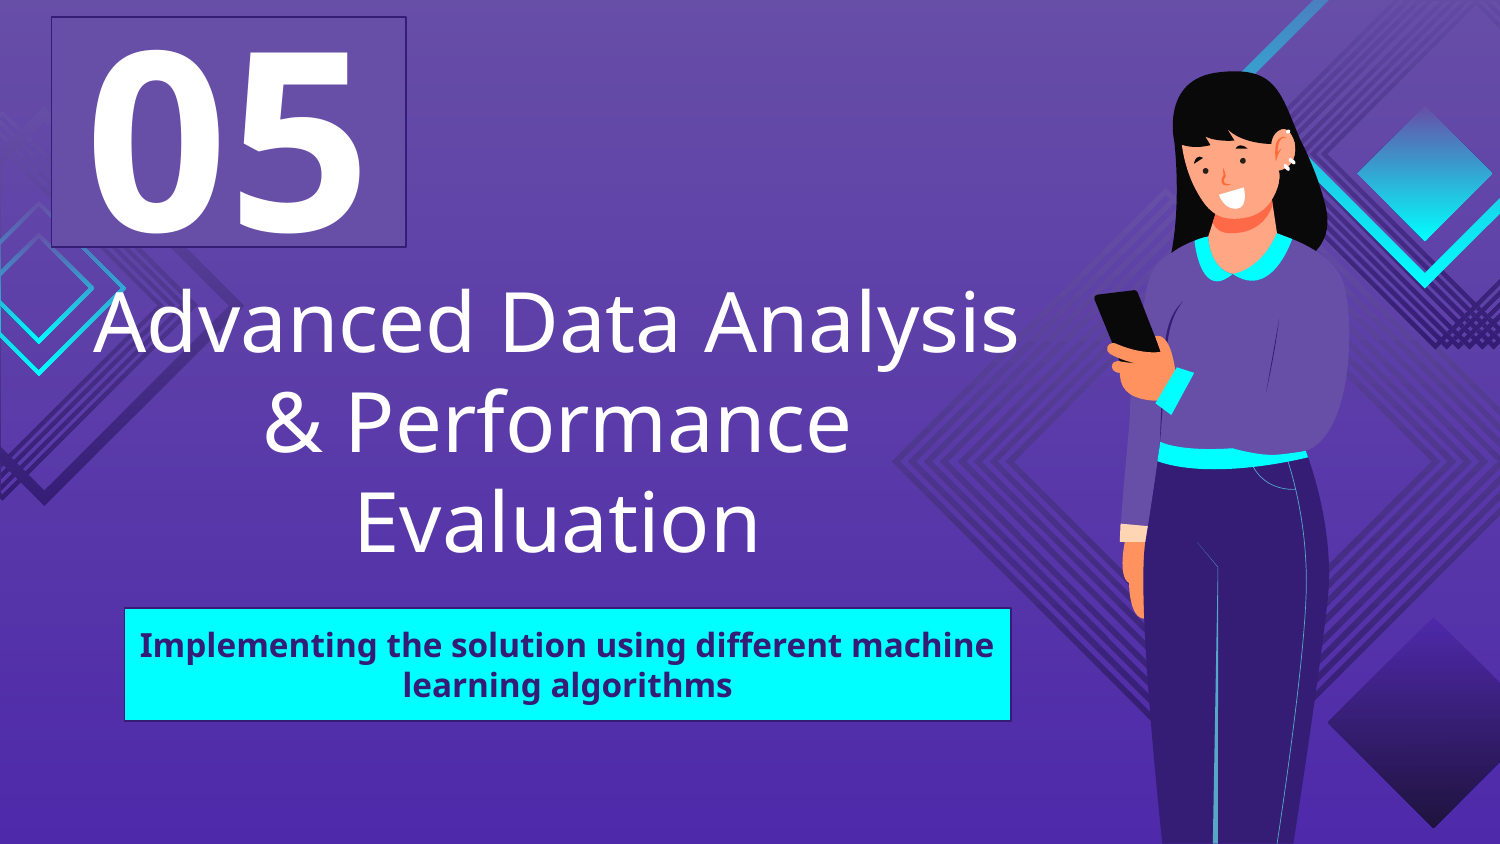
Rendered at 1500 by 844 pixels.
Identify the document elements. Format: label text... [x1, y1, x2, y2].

subtitle Implementing the solution using different machine learning algorithms [124, 607, 1012, 722]
title 05 [51, 16, 407, 248]
title Advanced Data Analysis & Performance Evaluation [65, 258, 1050, 581]
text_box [1093, 71, 1356, 844]
